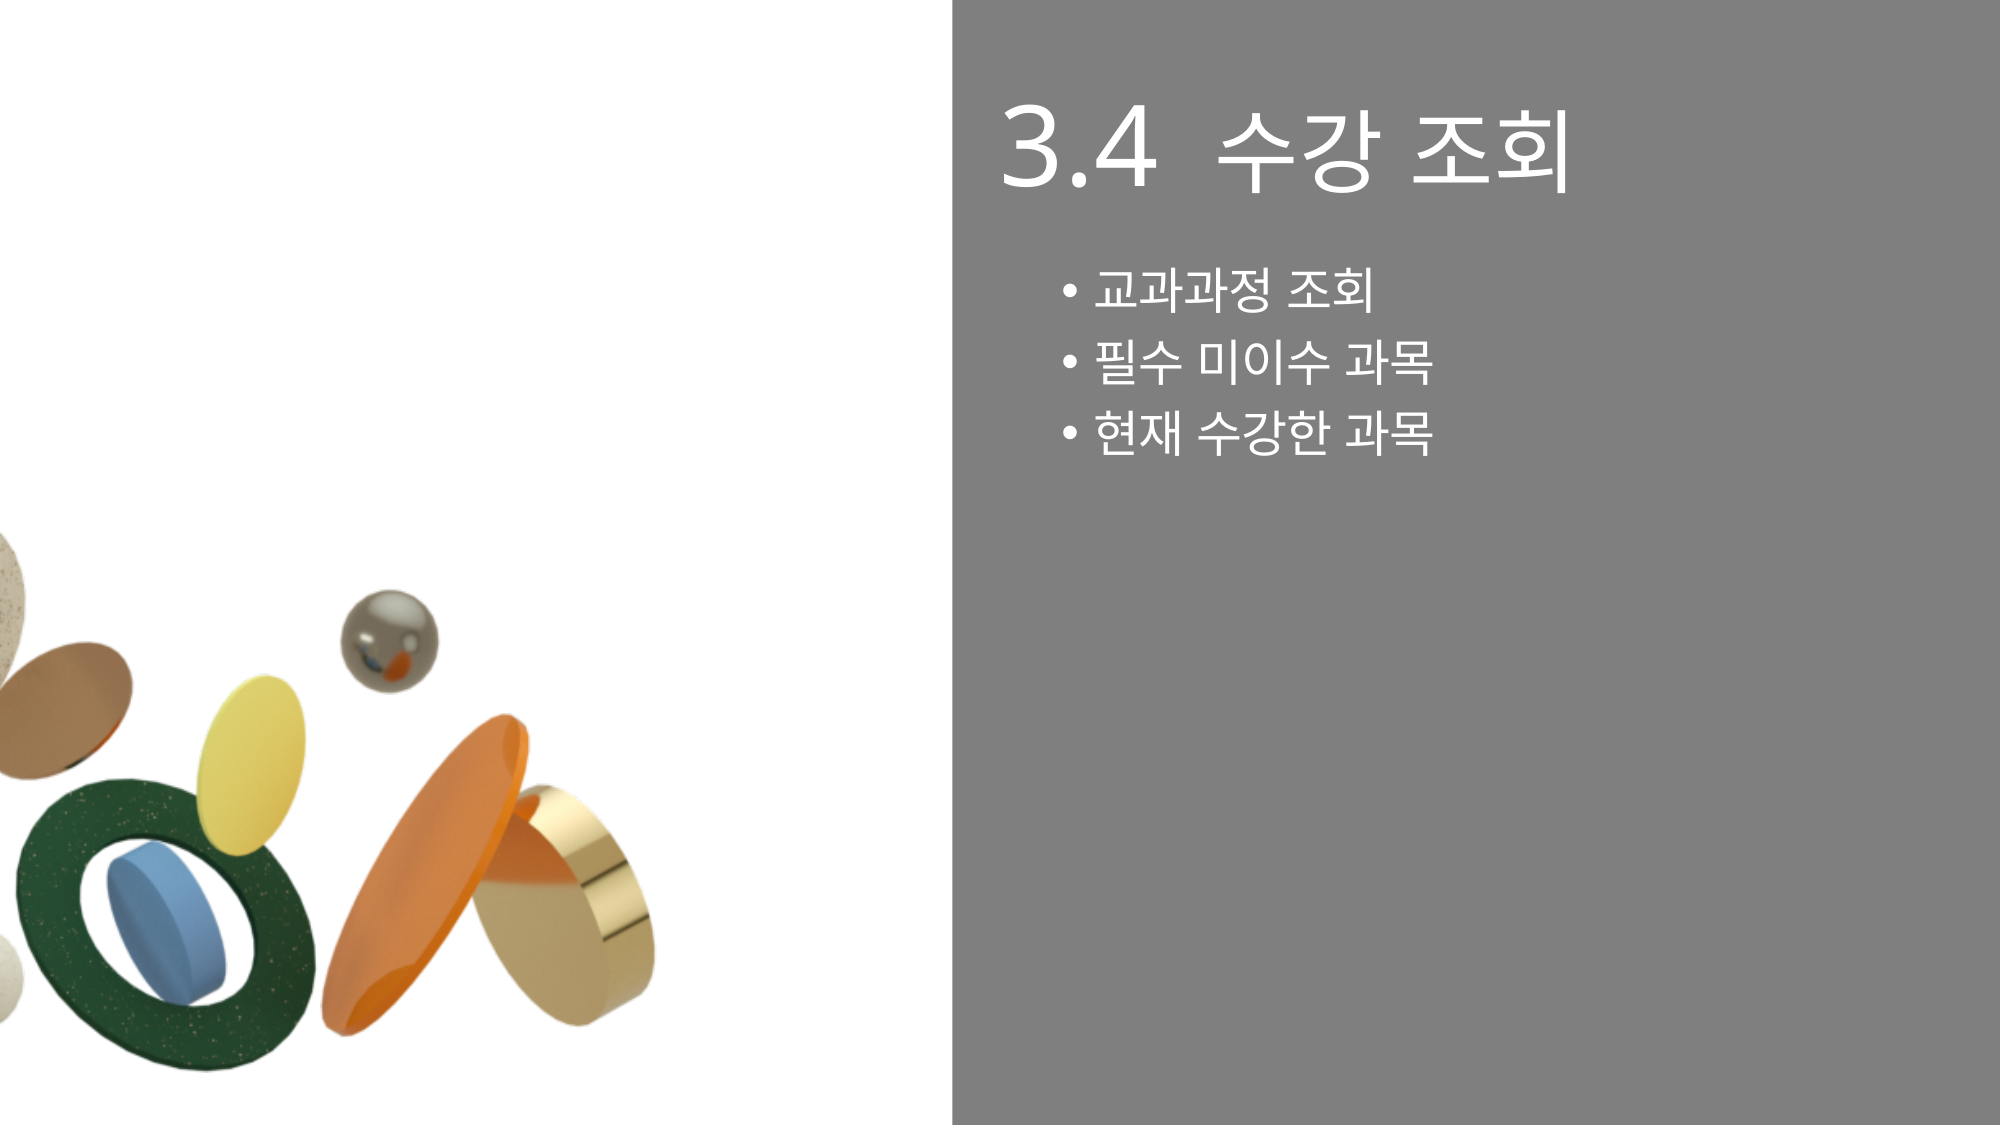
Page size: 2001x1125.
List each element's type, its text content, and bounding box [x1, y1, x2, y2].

text_box [0, 500, 658, 1074]
text_box 3.4 수강 조회 [999, 2, 2000, 209]
text_box 교과과정 조회 필수 미이수 과목 현재 수강한 과목 [1029, 248, 1924, 463]
text_box [952, 0, 2000, 1125]
